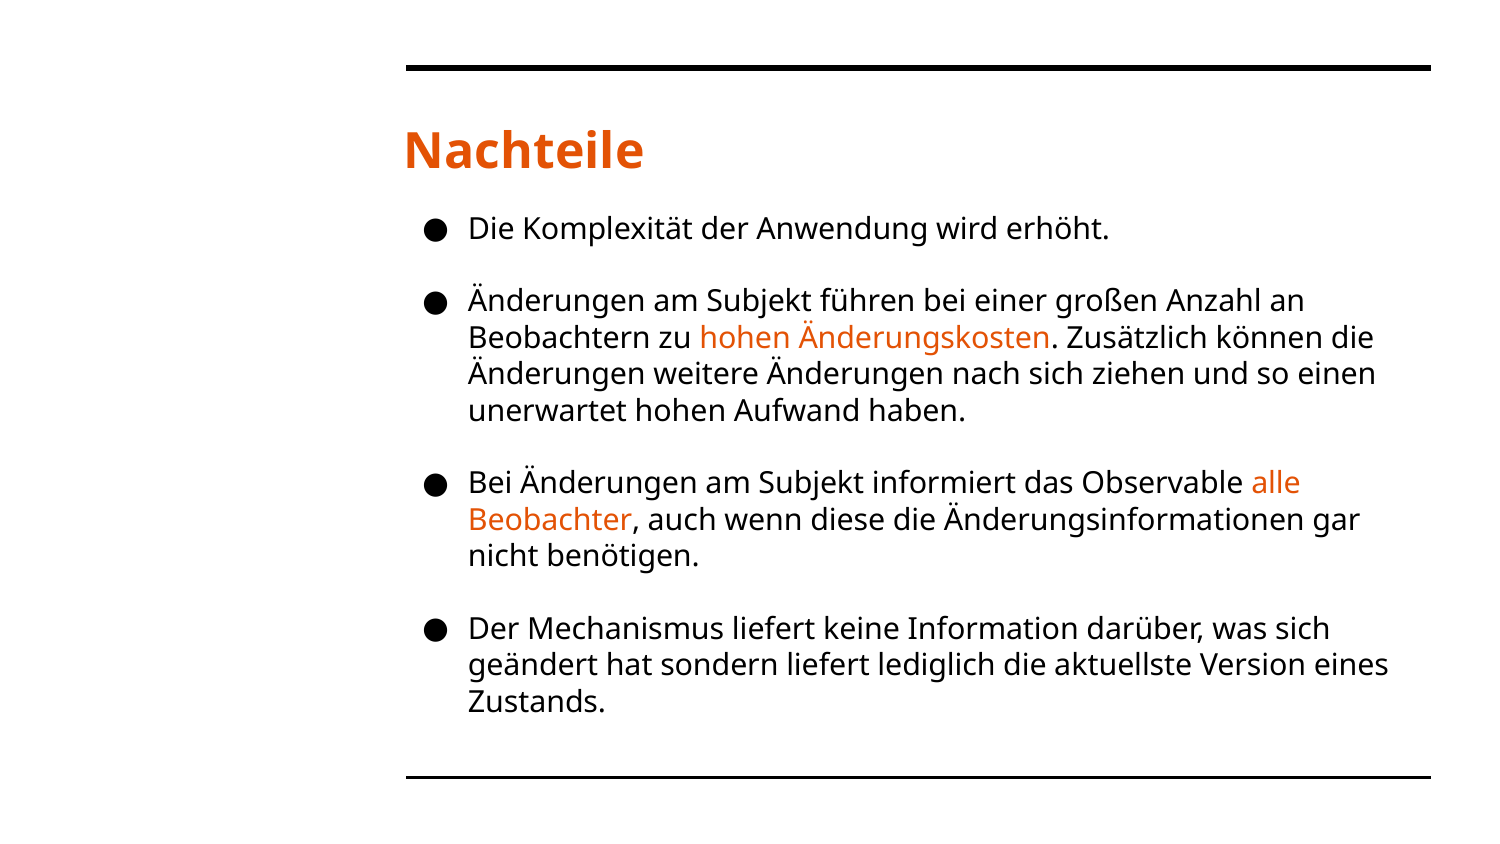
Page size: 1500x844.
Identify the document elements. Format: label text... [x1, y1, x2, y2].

subtitle Die Komplexität der Anwendung wird erhöht. Änderungen am Subjekt führen bei einer großen Anzahl an Beobachtern zu hohen Änderungskosten. Zusätzlich können die Änderungen weitere Änderungen nach sich ziehen und so einen unerwartet hohen Aufwand haben. Bei Änderungen am Subjekt informiert das Observable alle Beobachter, auch wenn diese die Änderungsinformationen gar nicht benötigen. Der Mechanismus liefert keine Information darüber, was sich geändert hat sondern liefert lediglich die aktuellste Version eines Zustands. [392, 193, 1431, 735]
title Nachteile [389, 103, 1428, 194]
